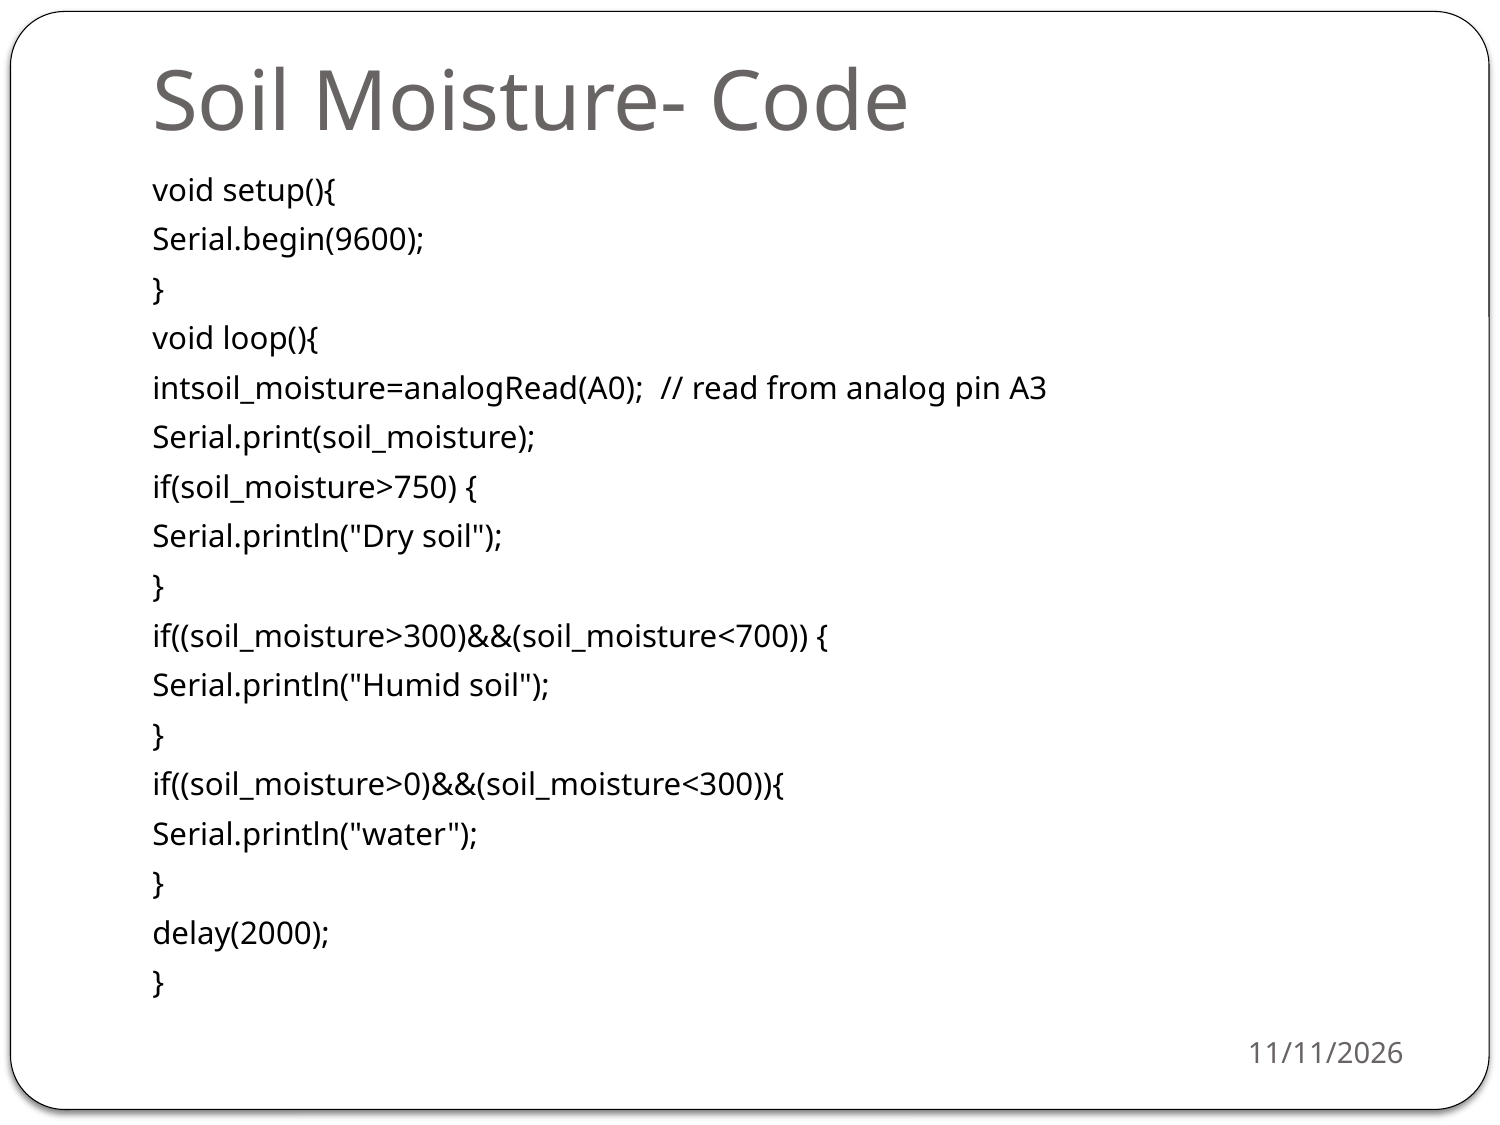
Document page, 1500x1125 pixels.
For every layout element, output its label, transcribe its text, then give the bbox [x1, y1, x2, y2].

list void setup(){ Serial.begin(9600); } void loop(){ intsoil_moisture=analogRead(A0); // read from analog pin A3 Serial.print(soil_moisture); if(soil_moisture>750) { Serial.println("Dry soil"); } if((soil_moisture>300)&&(soil_moisture<700)) { Serial.println("Humid soil"); } if((soil_moisture>0)&&(soil_moisture<300)){ Serial.println("water"); } delay(2000); } [137, 162, 1413, 1013]
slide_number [1012, 1015, 1419, 1094]
title Soil Moisture- Code [137, 37, 1413, 162]
